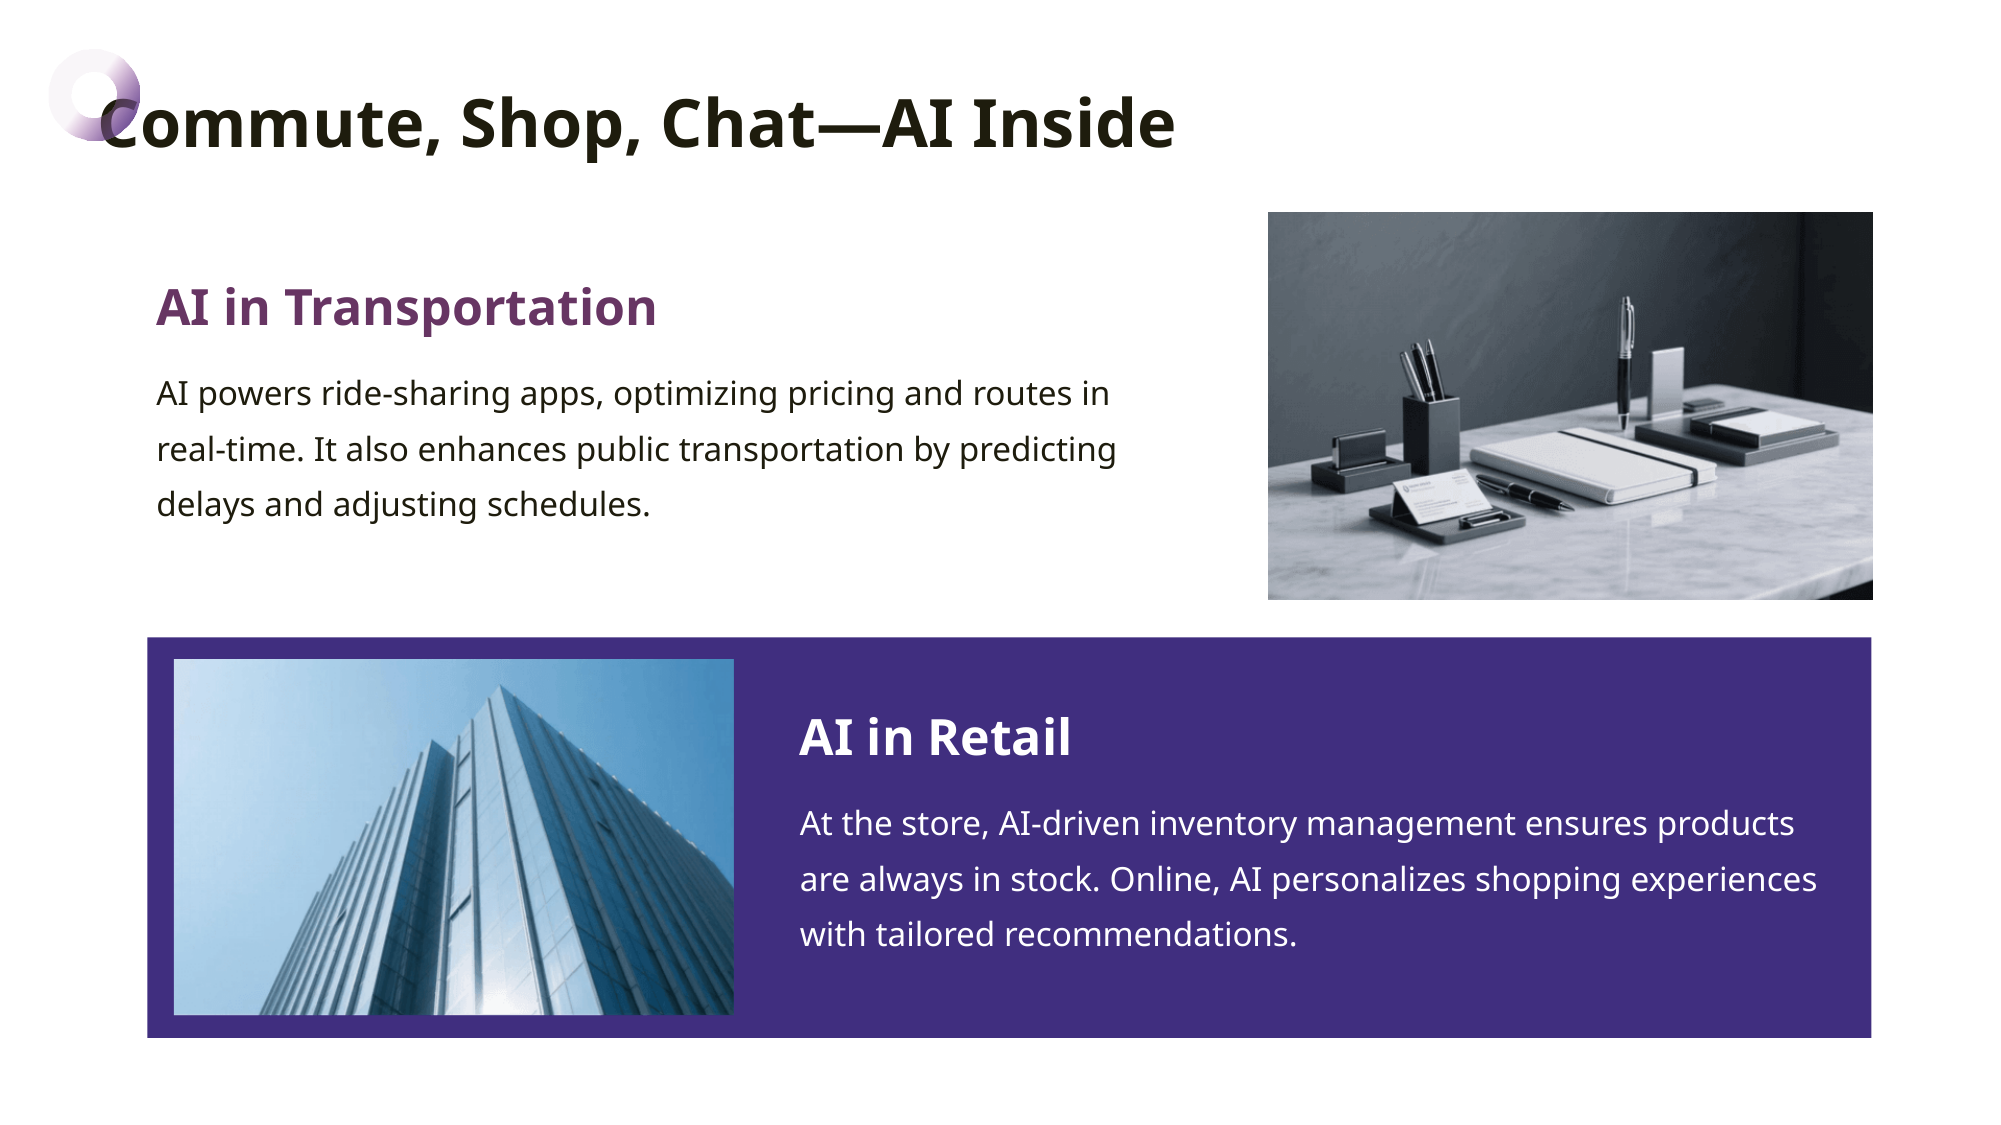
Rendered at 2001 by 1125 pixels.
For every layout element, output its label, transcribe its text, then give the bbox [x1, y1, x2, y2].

text_box AI in Transportation [141, 250, 1196, 348]
text_box AI powers ride-sharing apps, optimizing pricing and routes in real-time. It also enhances public transportation by predicting delays and adjusting schedules. [141, 348, 1197, 531]
text_box At the store, AI-driven inventory management ensures products are always in stock. Online, AI personalizes shopping experiences with tailored recommendations. [784, 778, 1840, 961]
text_box [147, 637, 1872, 1038]
text_box [41, 41, 147, 147]
picture [1268, 211, 1873, 600]
text_box Commute, Shop, Chat—AI Inside [82, 72, 1748, 168]
text_box AI in Retail [784, 680, 1840, 778]
picture [173, 659, 735, 1016]
